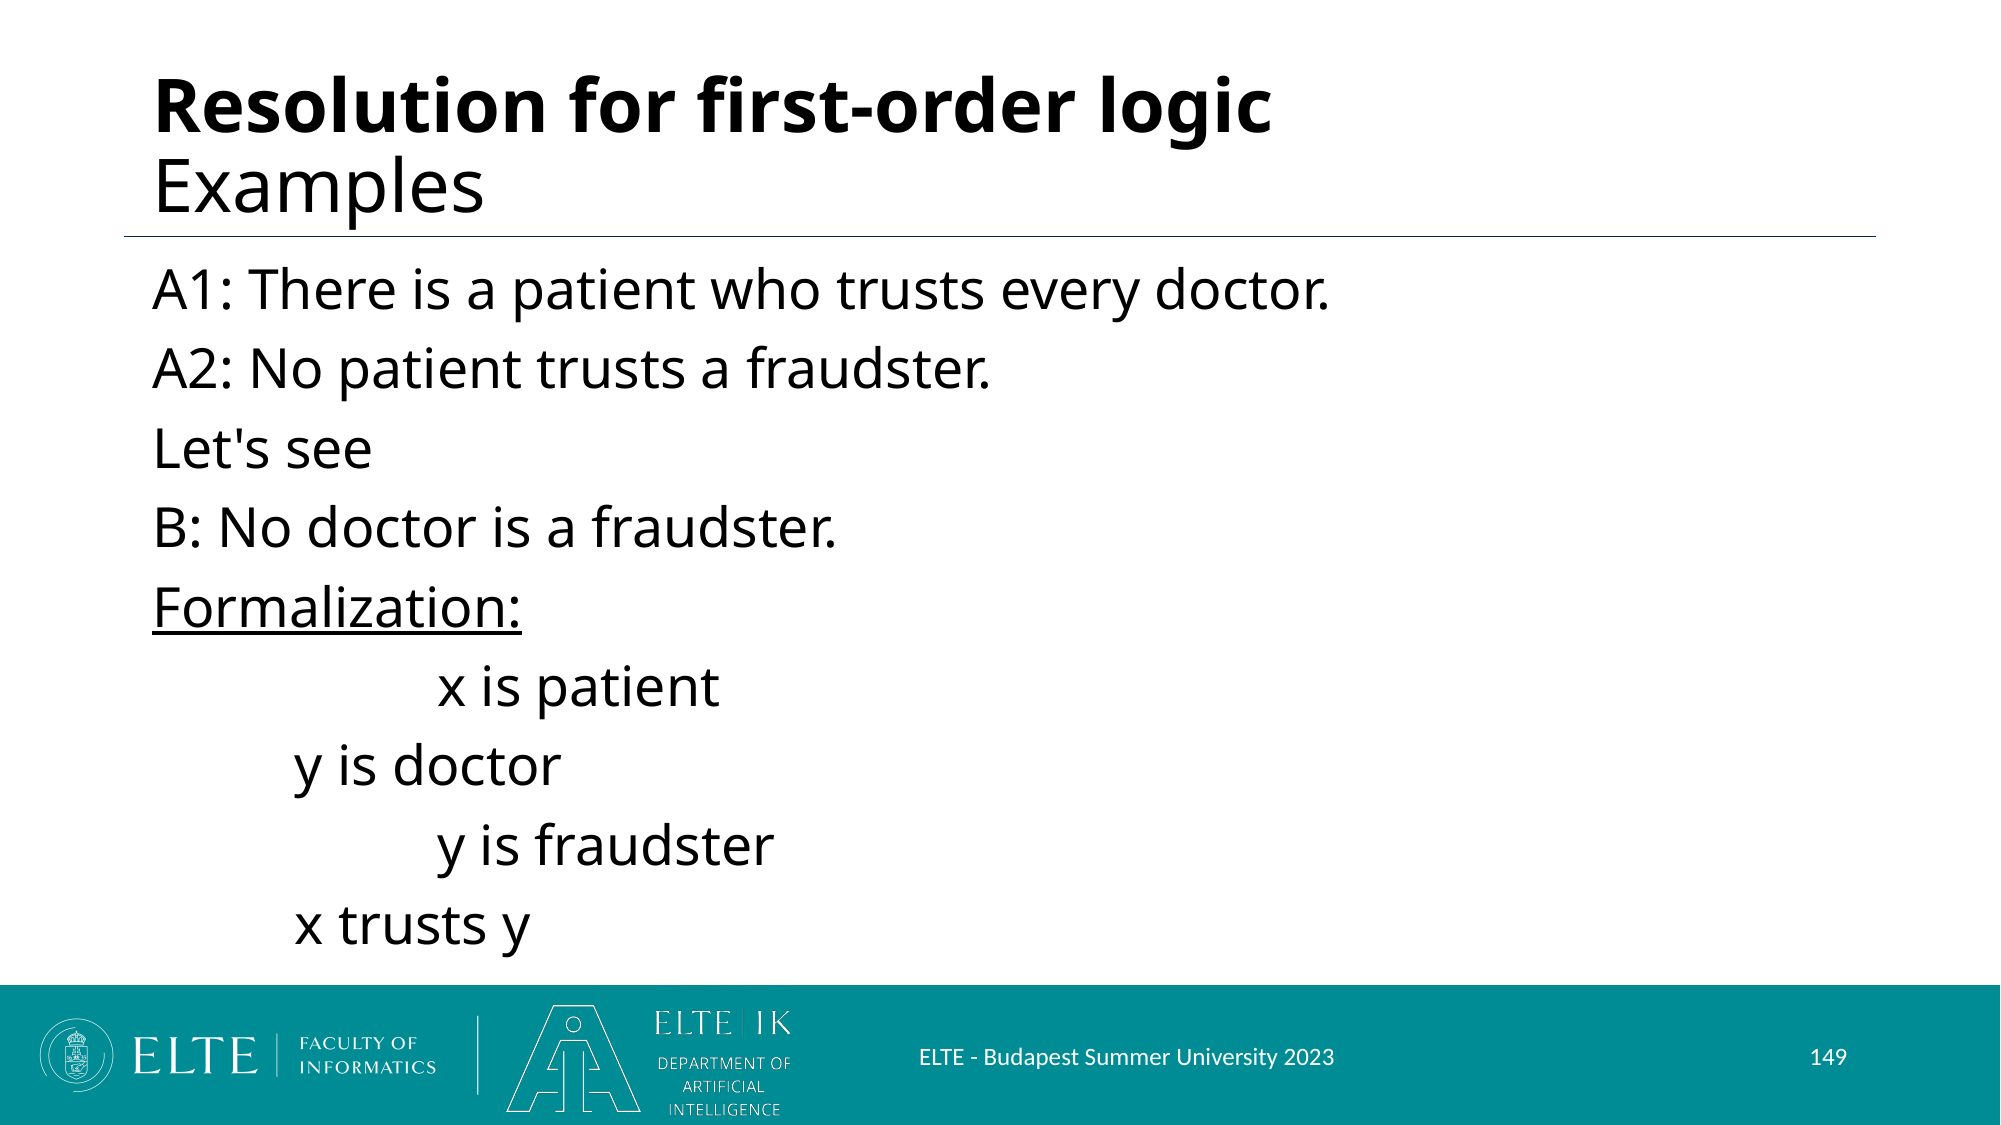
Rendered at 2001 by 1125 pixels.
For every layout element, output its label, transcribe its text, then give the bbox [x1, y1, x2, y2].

footer ELTE - Budapest Summer University 2023 [790, 1025, 1465, 1085]
slide_number 149 [1563, 1026, 1863, 1085]
picture [0, 985, 2000, 1125]
title Resolution for first-order logic Examples [137, 59, 1863, 237]
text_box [504, 990, 790, 1120]
